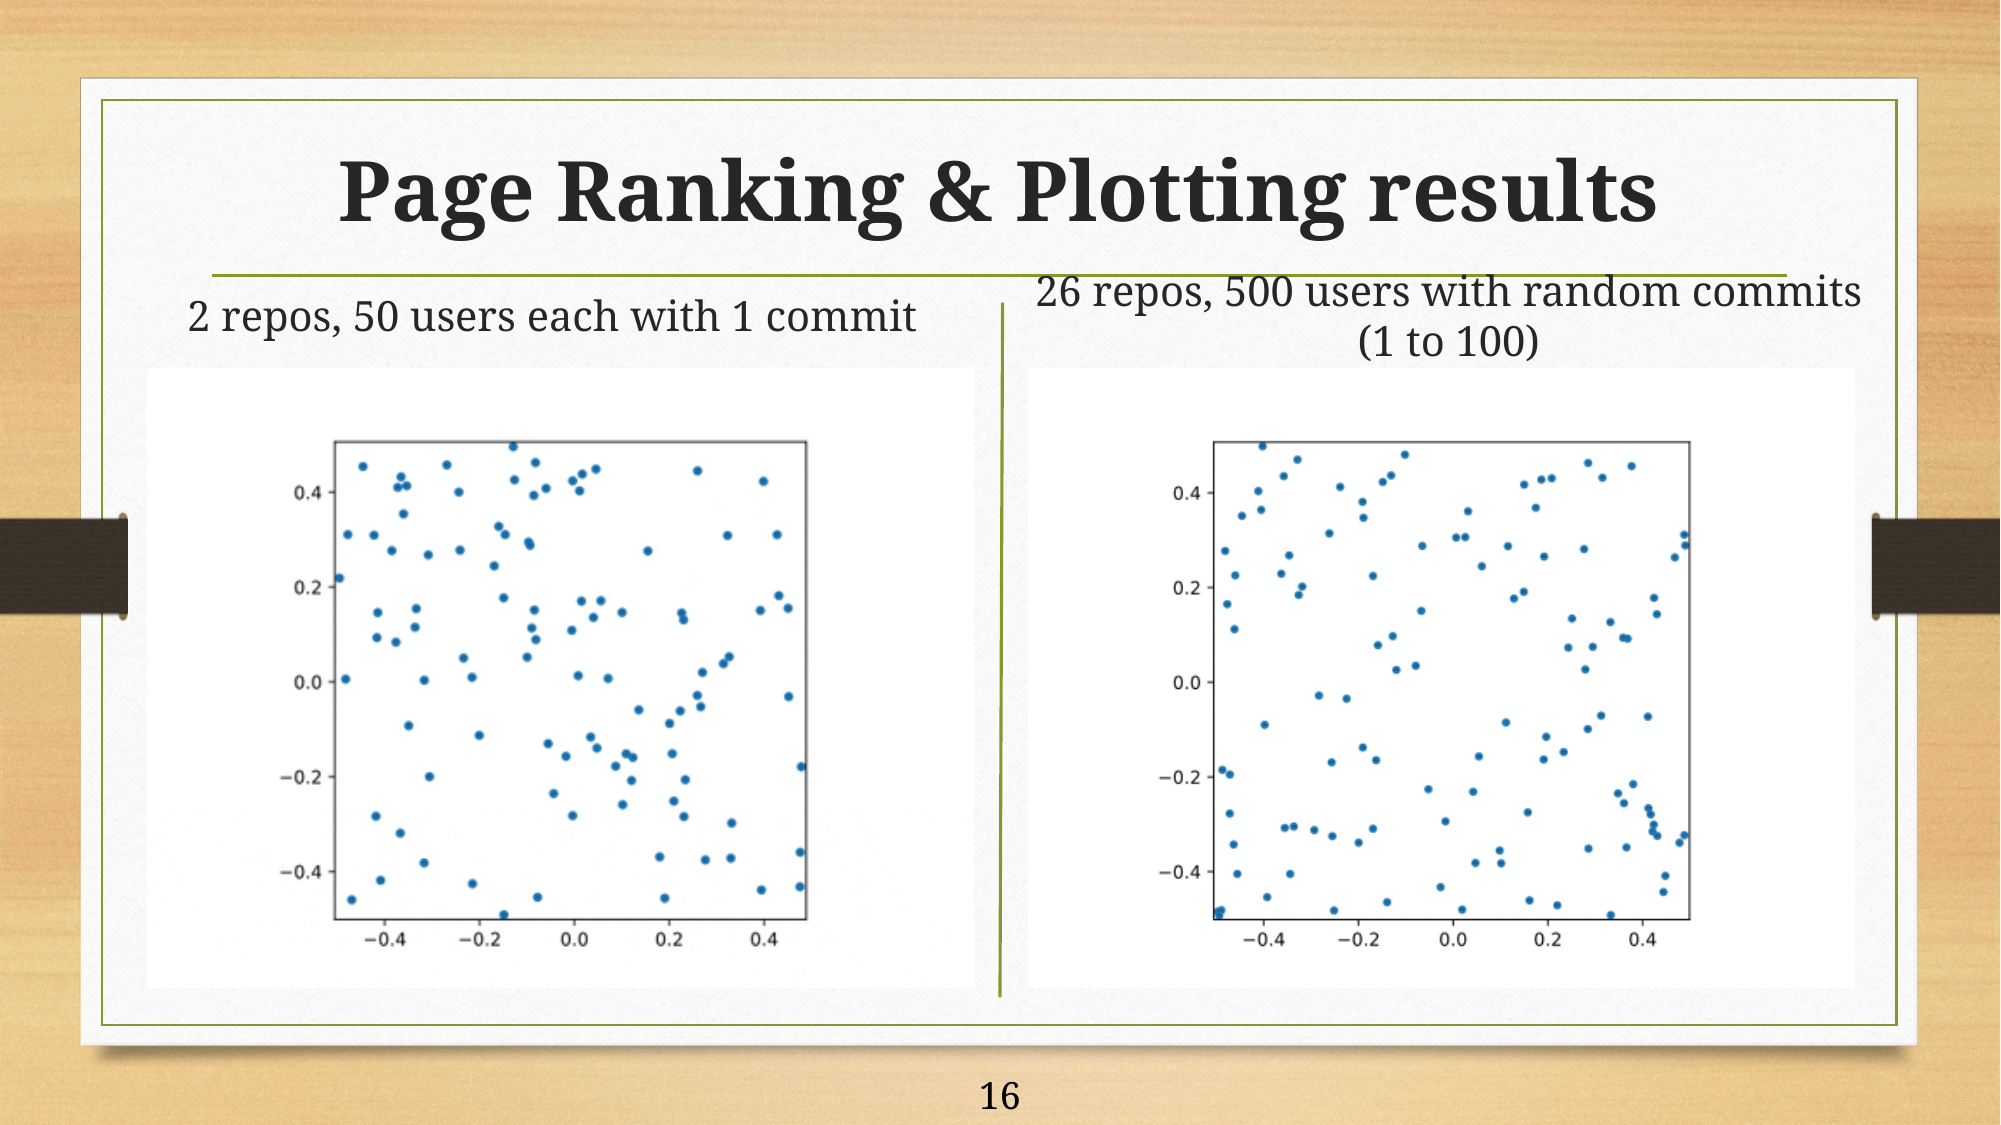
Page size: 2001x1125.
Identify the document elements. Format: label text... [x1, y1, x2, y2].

text_box 26 repos, 500 users with random commits (1 to 100) [1002, 275, 1895, 355]
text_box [999, 302, 1003, 998]
text_box 2 repos, 50 users each with 1 commit [104, 275, 1000, 355]
title Page Ranking & Plotting results [102, 98, 1896, 277]
picture [0, 0, 2001, 1125]
text_box 16 [957, 1064, 1043, 1125]
